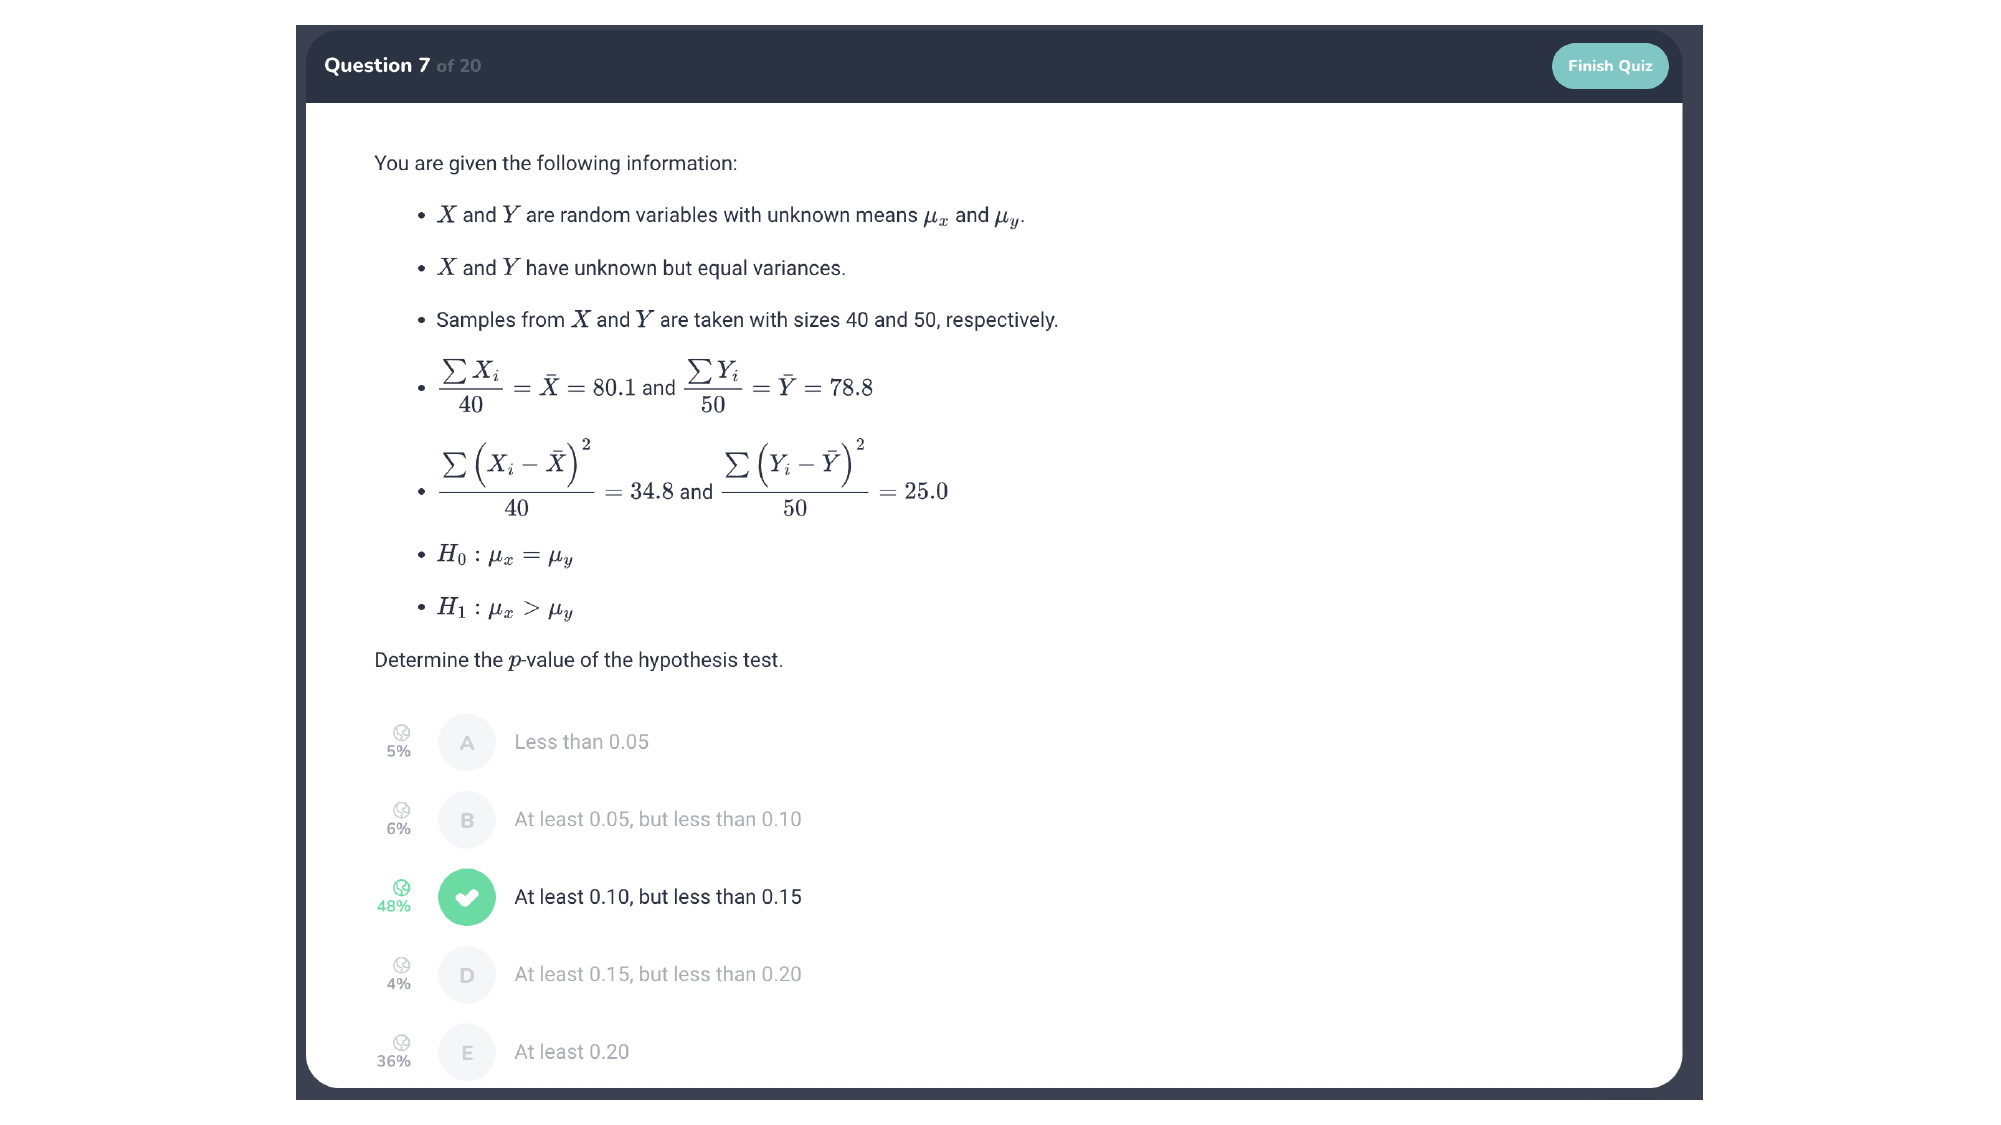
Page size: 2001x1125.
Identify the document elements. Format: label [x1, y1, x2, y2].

list [296, 25, 1704, 1100]
